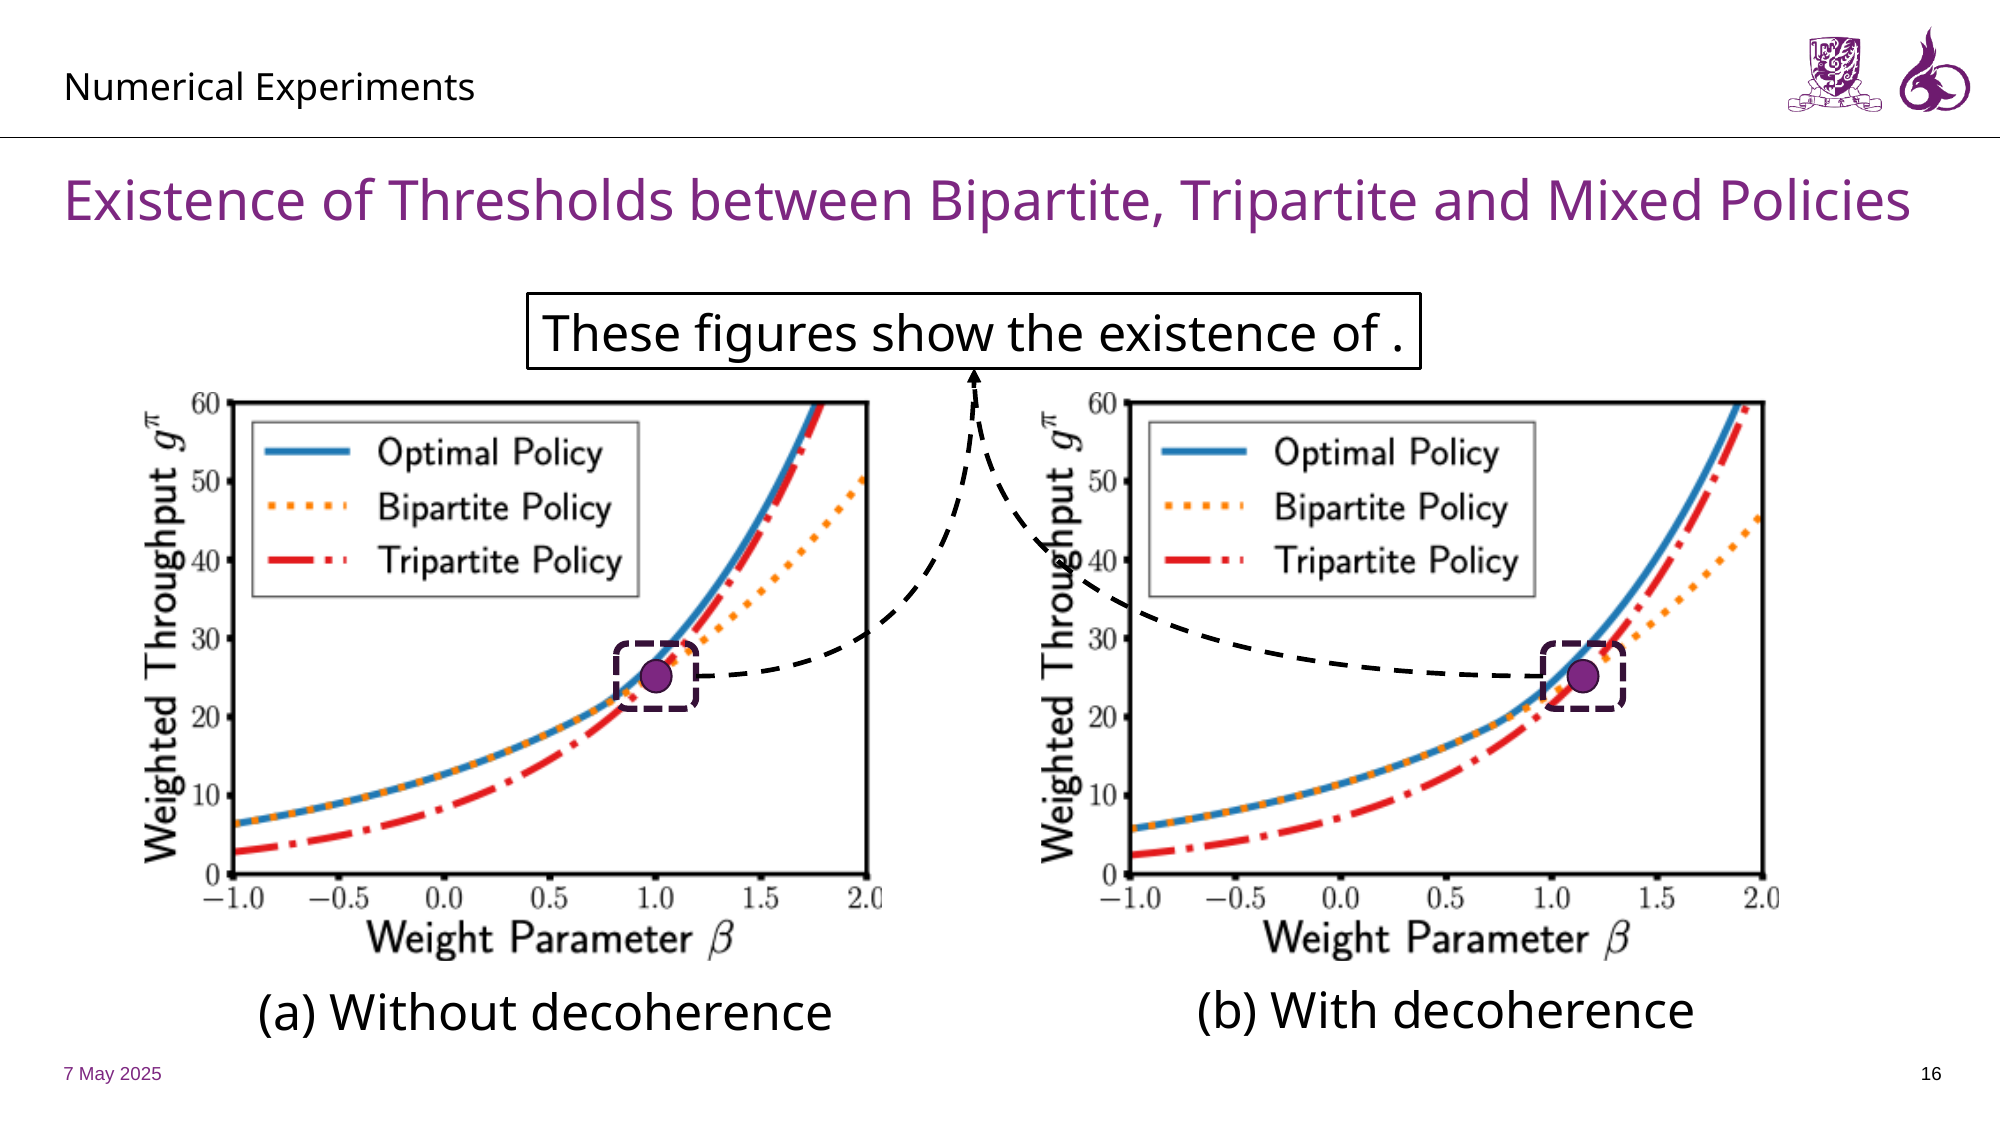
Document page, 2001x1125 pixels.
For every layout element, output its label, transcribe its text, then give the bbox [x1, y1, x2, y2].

text_box (a) Without decoherence [243, 972, 849, 1048]
picture [144, 392, 882, 960]
picture [1041, 392, 1779, 960]
title Existence of Thresholds between Bipartite, Tripartite and Mixed Policies [63, 164, 1943, 256]
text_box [974, 369, 1544, 677]
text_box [696, 369, 974, 677]
footer Numerical Experiments [63, 55, 591, 111]
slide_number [63, 1042, 514, 1103]
picture [1769, 17, 1988, 129]
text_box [616, 643, 697, 709]
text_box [1543, 643, 1623, 709]
slide_number 16 [1506, 1042, 1957, 1103]
text_box (b) With decoherence [1182, 971, 1711, 1046]
